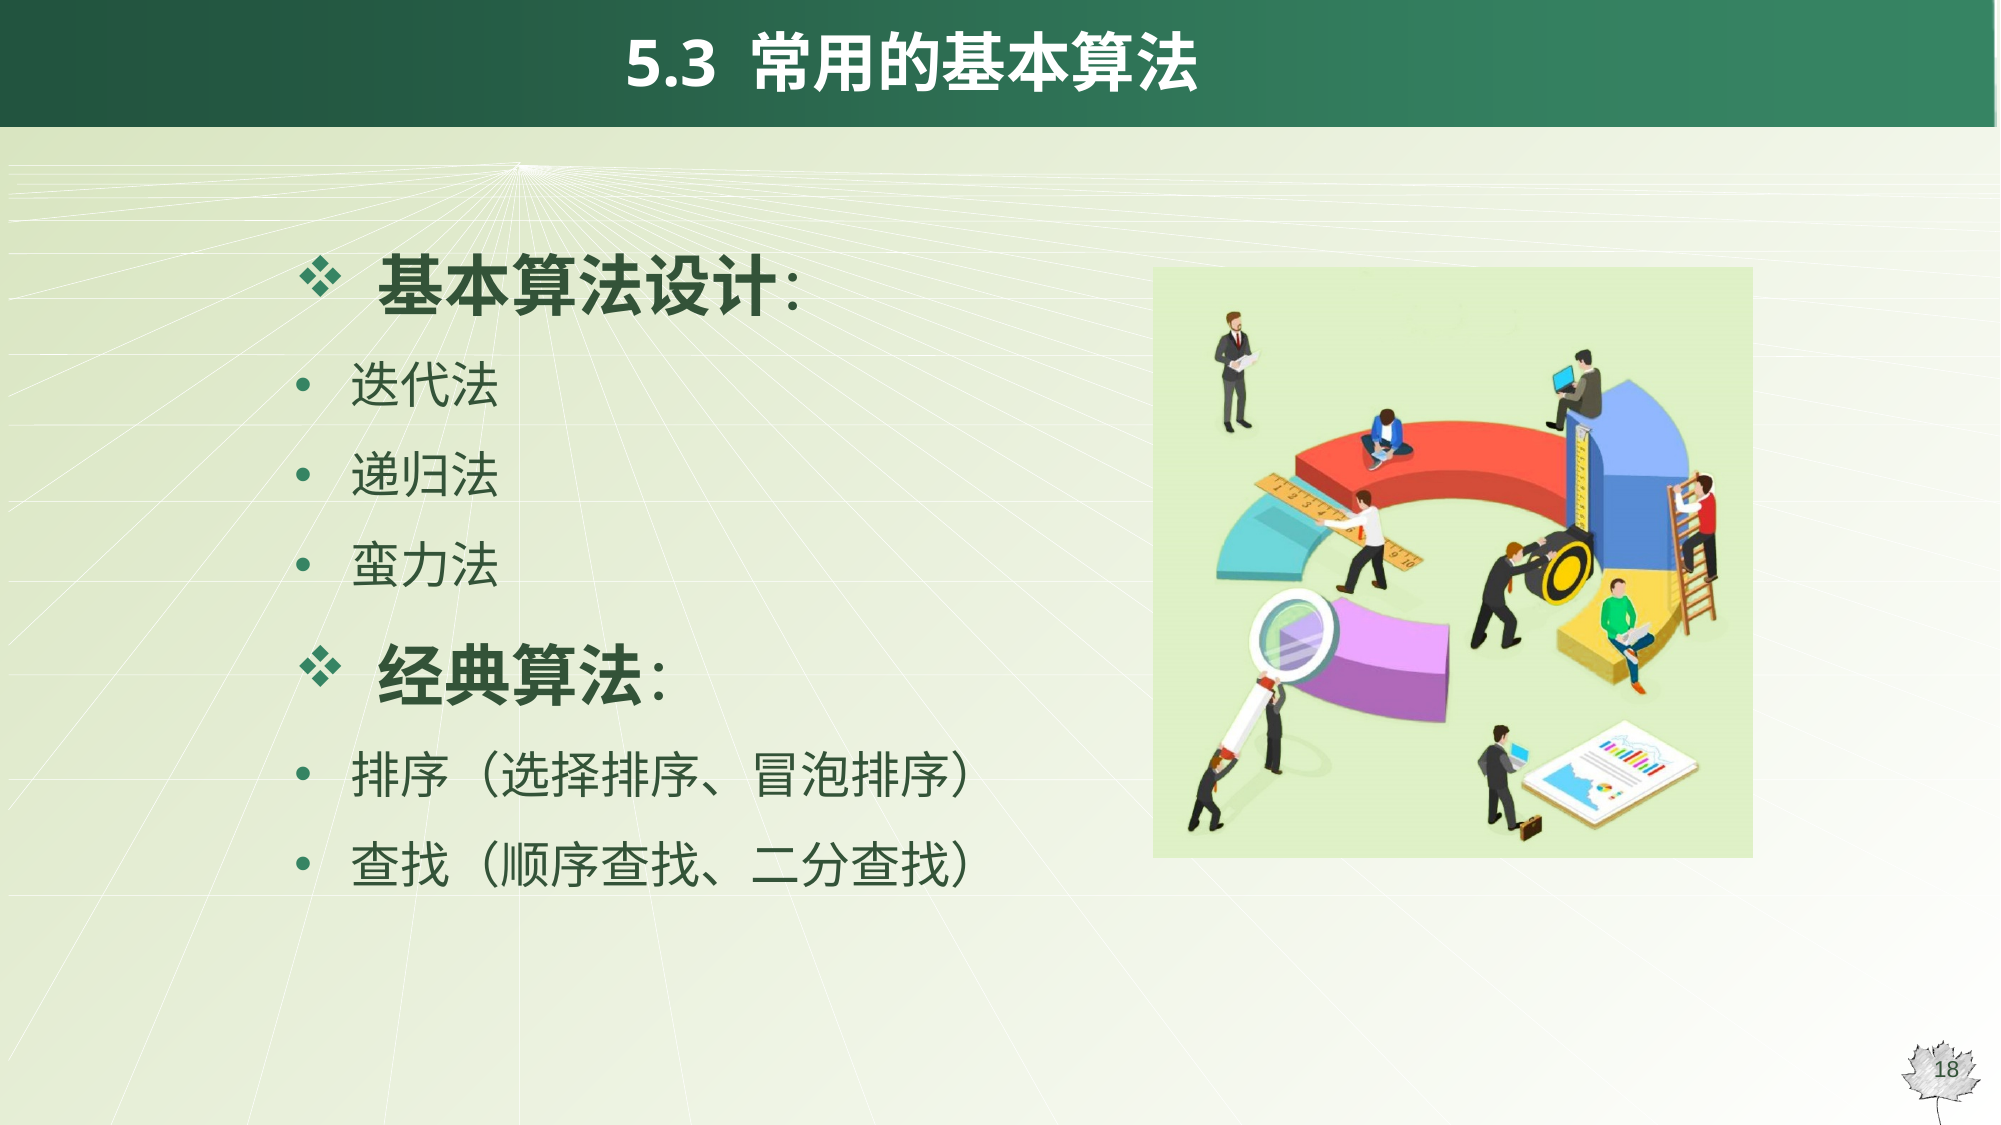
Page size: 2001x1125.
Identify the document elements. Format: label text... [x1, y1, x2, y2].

picture [1153, 267, 1753, 858]
slide_number 18 [1507, 1046, 1975, 1100]
title 5.3 常用的基本算法 [244, 14, 1582, 107]
picture [1901, 1040, 1981, 1125]
list 基本算法设计： 迭代法 递归法 蛮力法 经典算法： 排序（选择排序、冒泡排序） 查找（顺序查找、二分查找） [279, 196, 1166, 660]
picture [0, 0, 1997, 127]
